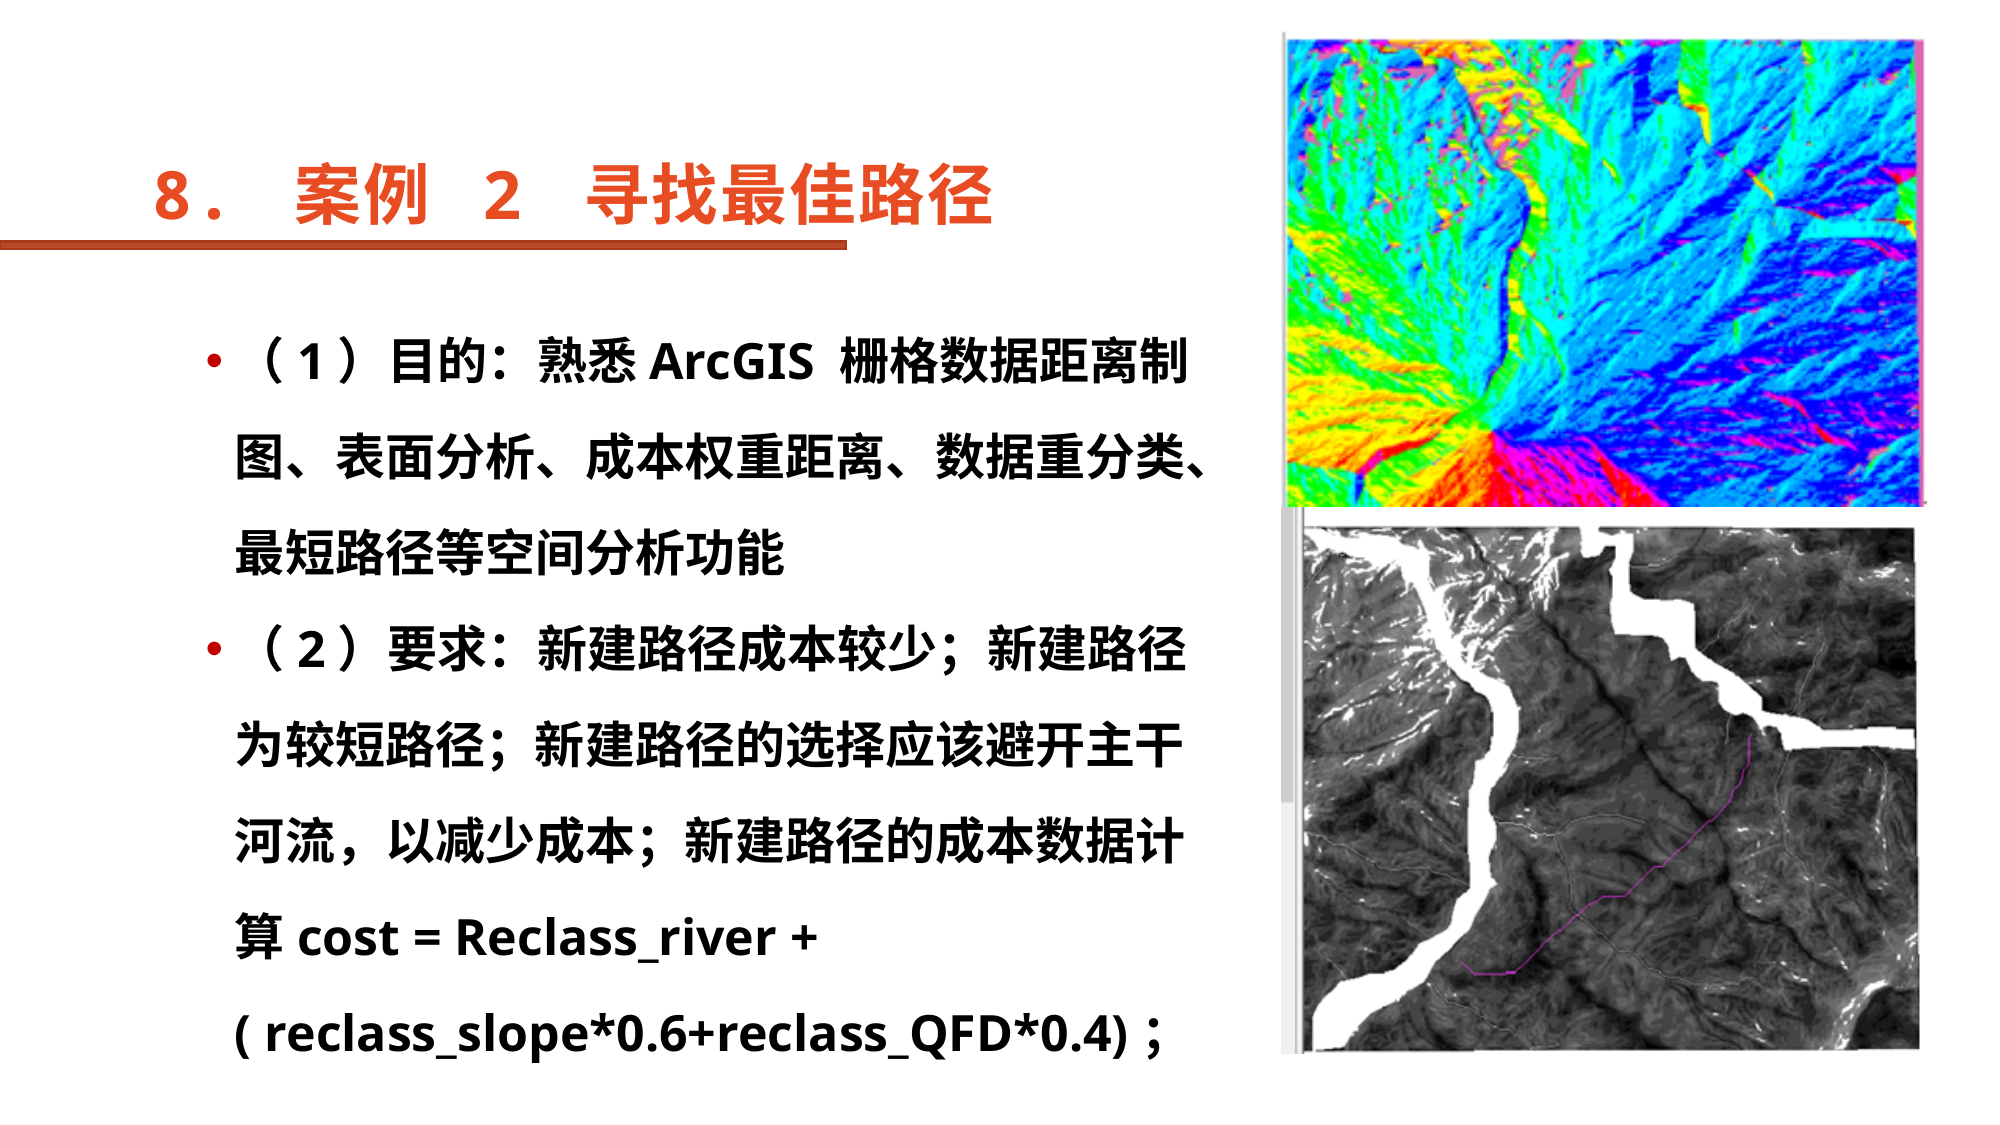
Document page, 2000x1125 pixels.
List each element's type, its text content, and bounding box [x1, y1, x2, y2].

list （1）目的：熟悉ArcGIS 栅格数据距离制图、表面分析、成本权重距离、数据重分类、最短路径等空间分析功能 （2）要求：新建路径成本较少；新建路径为较短路径；新建路径的选择应该避开主干河流，以减少成本；新建路径的成本数据计算cost = Reclass_river + ( reclass_slope*0.6+reclass_QFD*0.4)； [183, 286, 1223, 1125]
picture [1281, 28, 1927, 1054]
title 8. 案例 2 寻找最佳路径 [137, 16, 1638, 242]
